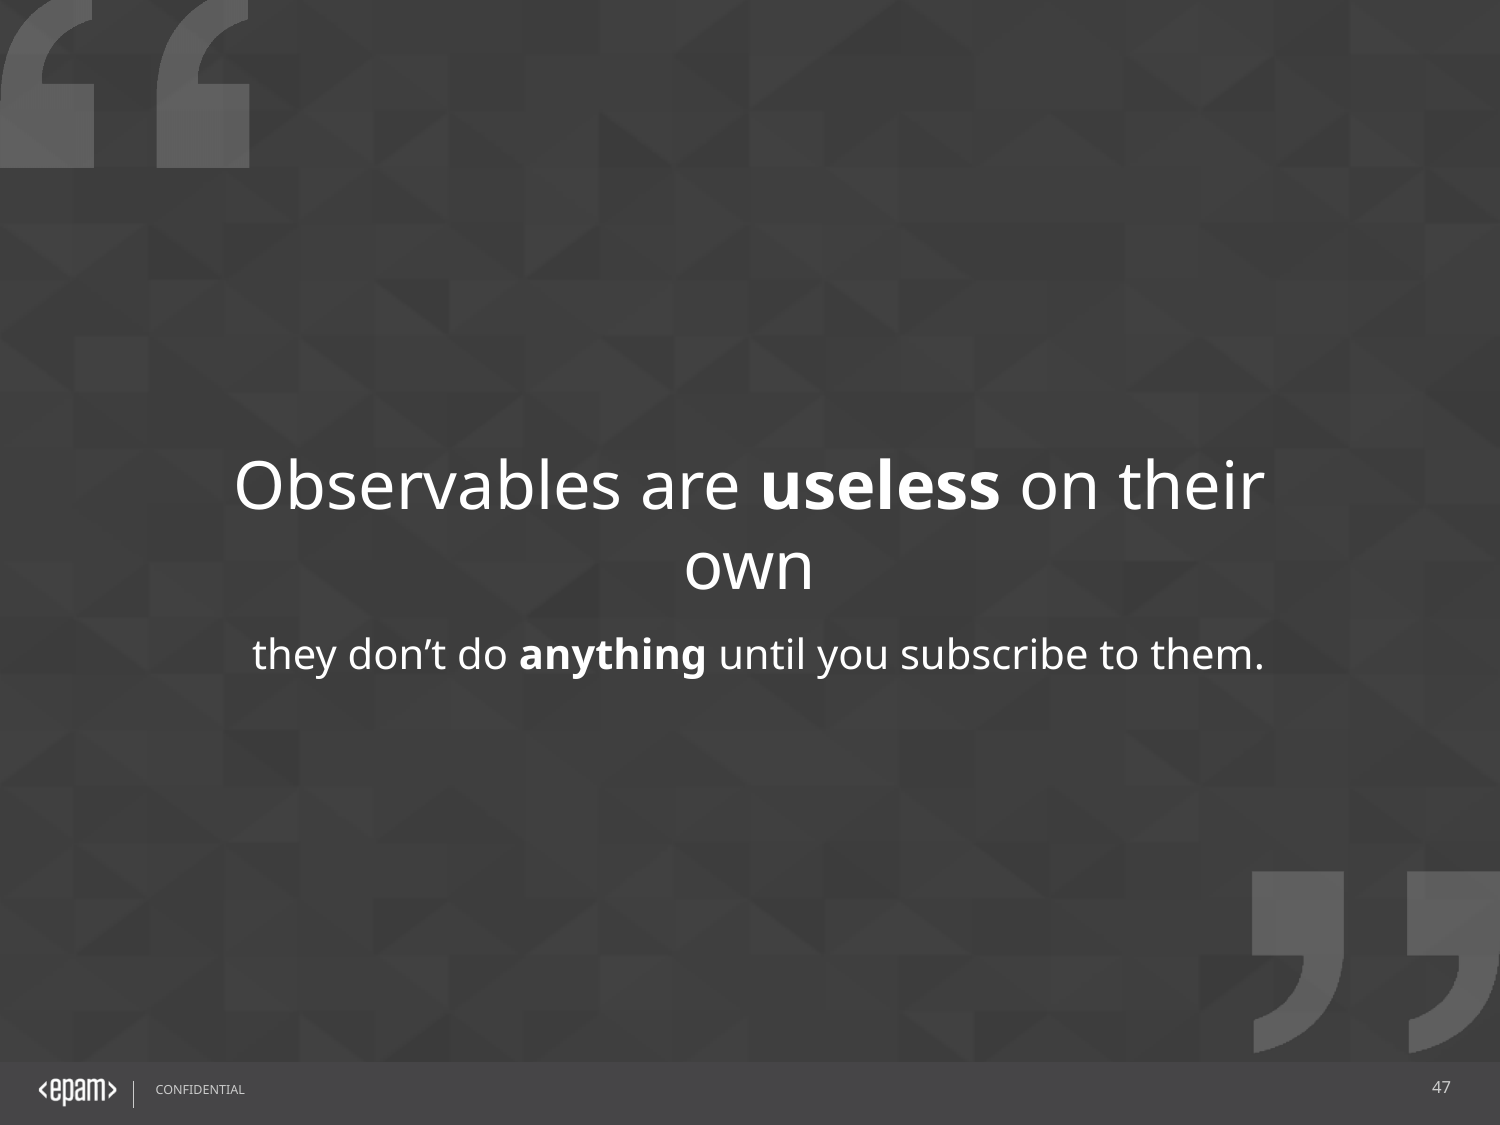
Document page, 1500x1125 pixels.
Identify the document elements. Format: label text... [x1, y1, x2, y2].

picture [38, 1078, 117, 1107]
picture [0, 0, 1500, 1062]
list Observables are useless on their own they don’t do anything until you subscribe to them. [175, 236, 1325, 964]
